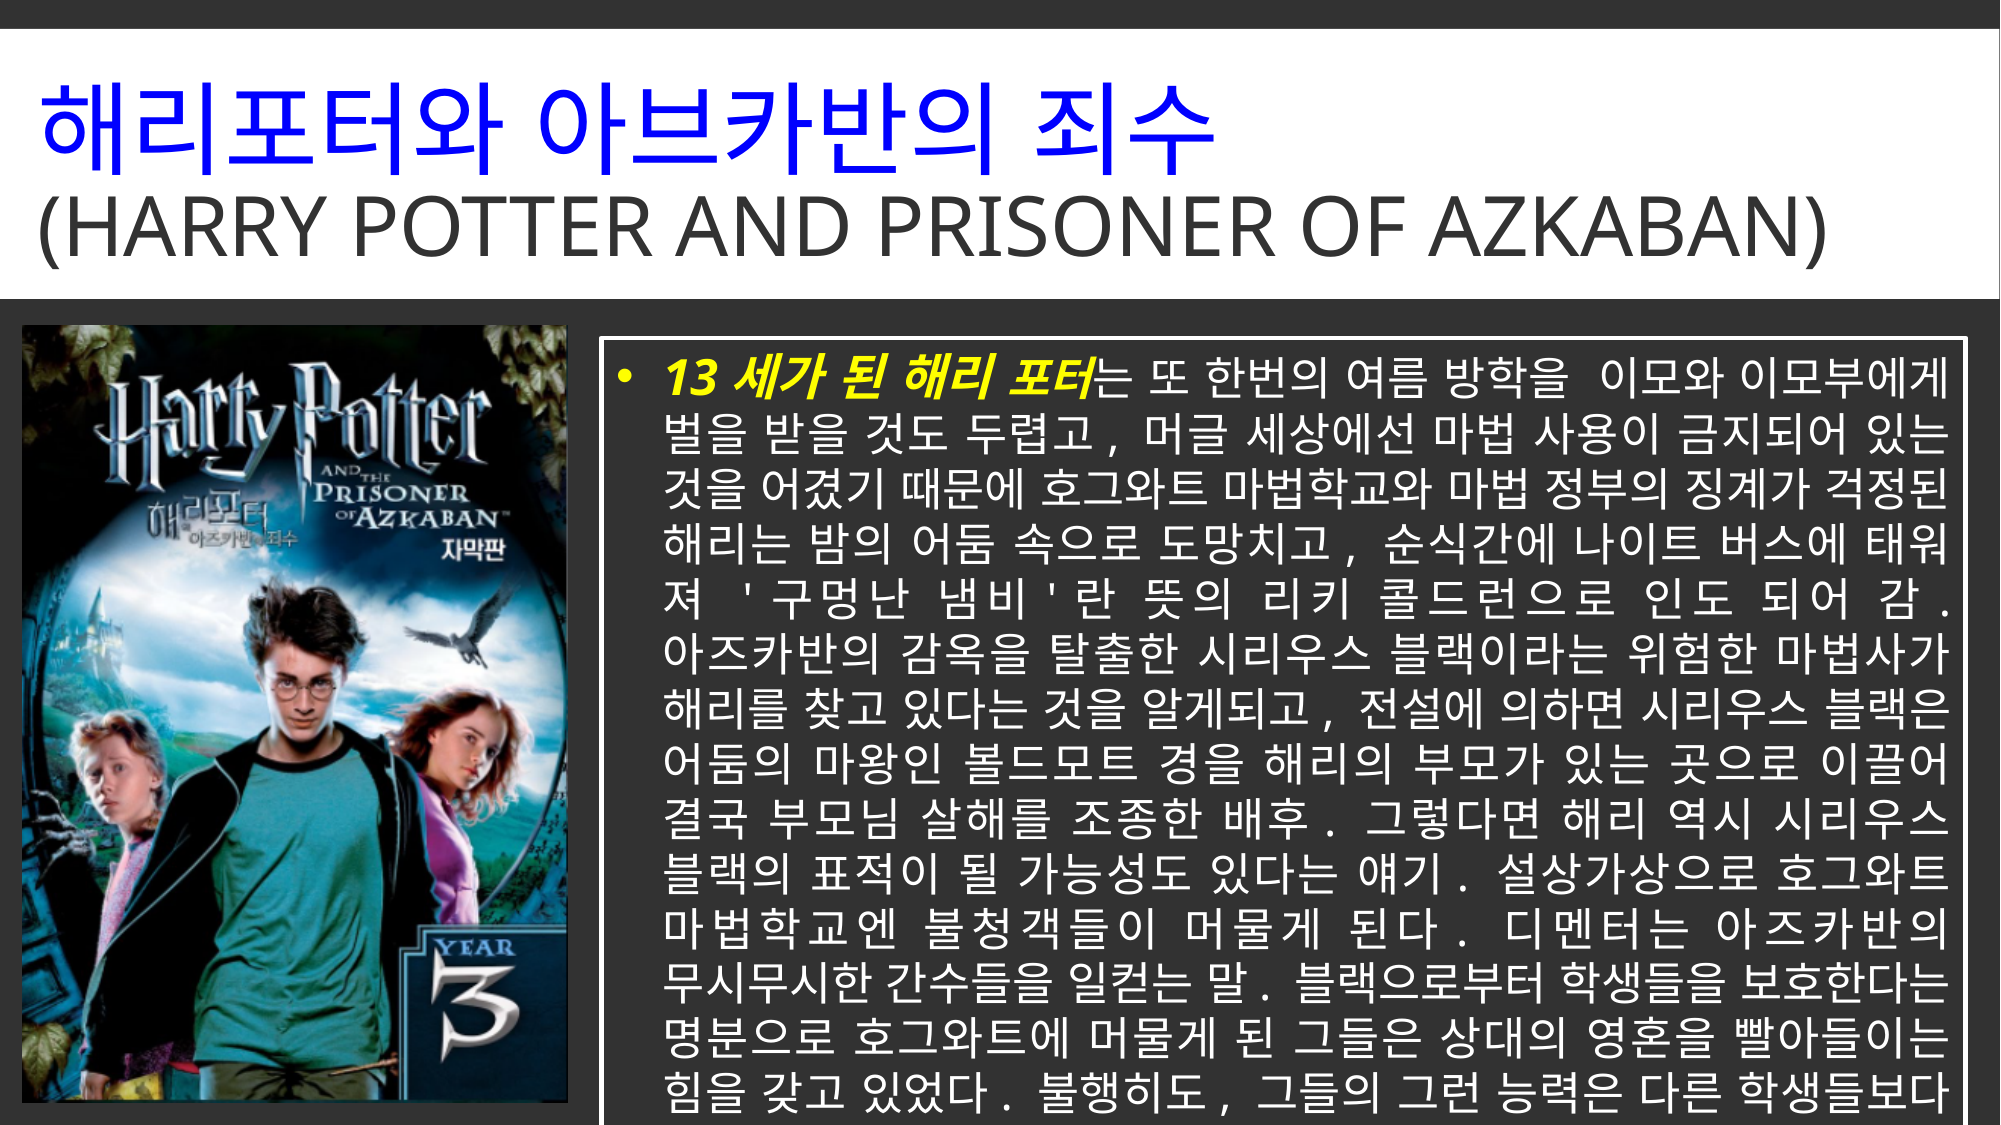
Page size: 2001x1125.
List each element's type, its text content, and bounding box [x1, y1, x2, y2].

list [21, 325, 568, 1104]
text_box 13세가 된 해리 포터는 또 한번의 여름 방학을 이모와 이모부에게 벌을 받을 것도 두렵고, 머글 세상에선 마법 사용이 금지되어 있는 것을 어겼기 때문에 호그와트 마법학교와 마법 정부의 징계가 걱정된 해리는 밤의 어둠 속으로 도망치고, 순식간에 나이트 버스에 태워져 '구멍난 냄비'란 뜻의 리키 콜드런으로 인도 되어 감. 아즈카반의 감옥을 탈출한 시리우스 블랙이라는 위험한 마법사가 해리를 찾고 있다는 것을 알게되고, 전설에 의하면 시리우스 블랙은 어둠의 마왕인 볼드모트 경을 해리의 부모가 있는 곳으로 이끌어 결국 부모님 살해를 조종한 배후. 그렇다면 해리 역시 시리우스 블랙의 표적이 될 가능성도 있다는 얘기. 설상가상으로 호그와트 마법학교엔 불청객들이 머물게 된다. 디멘터는 아즈카반의 무시무시한 간수들을 일컫는 말. 블랙으로부터 학생들을 보호한다는 명분으로 호그와트에 머물게 된 그들은 상대의 영혼을 빨아들이는 힘을 갖고 있었다. 불행히도, 그들의 그런 능력은 다른 학생들보다 해리에게 더 큰 영향력을 발휘하고 그들의 존재는 아직 어린 해리를 공포에 몰아넣어 무기력하게 만든다. 하지만 새로 부임한 어둠의 마법 방어법 교수 리머스 루핀이 해리에게 디멘터들의 마법을 막아낼 수 있는 패트로누스 마법을 가르쳐주면서 상황은 반전되는데... [601, 337, 1966, 1125]
title 해리포터와 아브카반의 죄수 (harry potter and Prisoner of Azkaban) [22, 55, 1978, 304]
